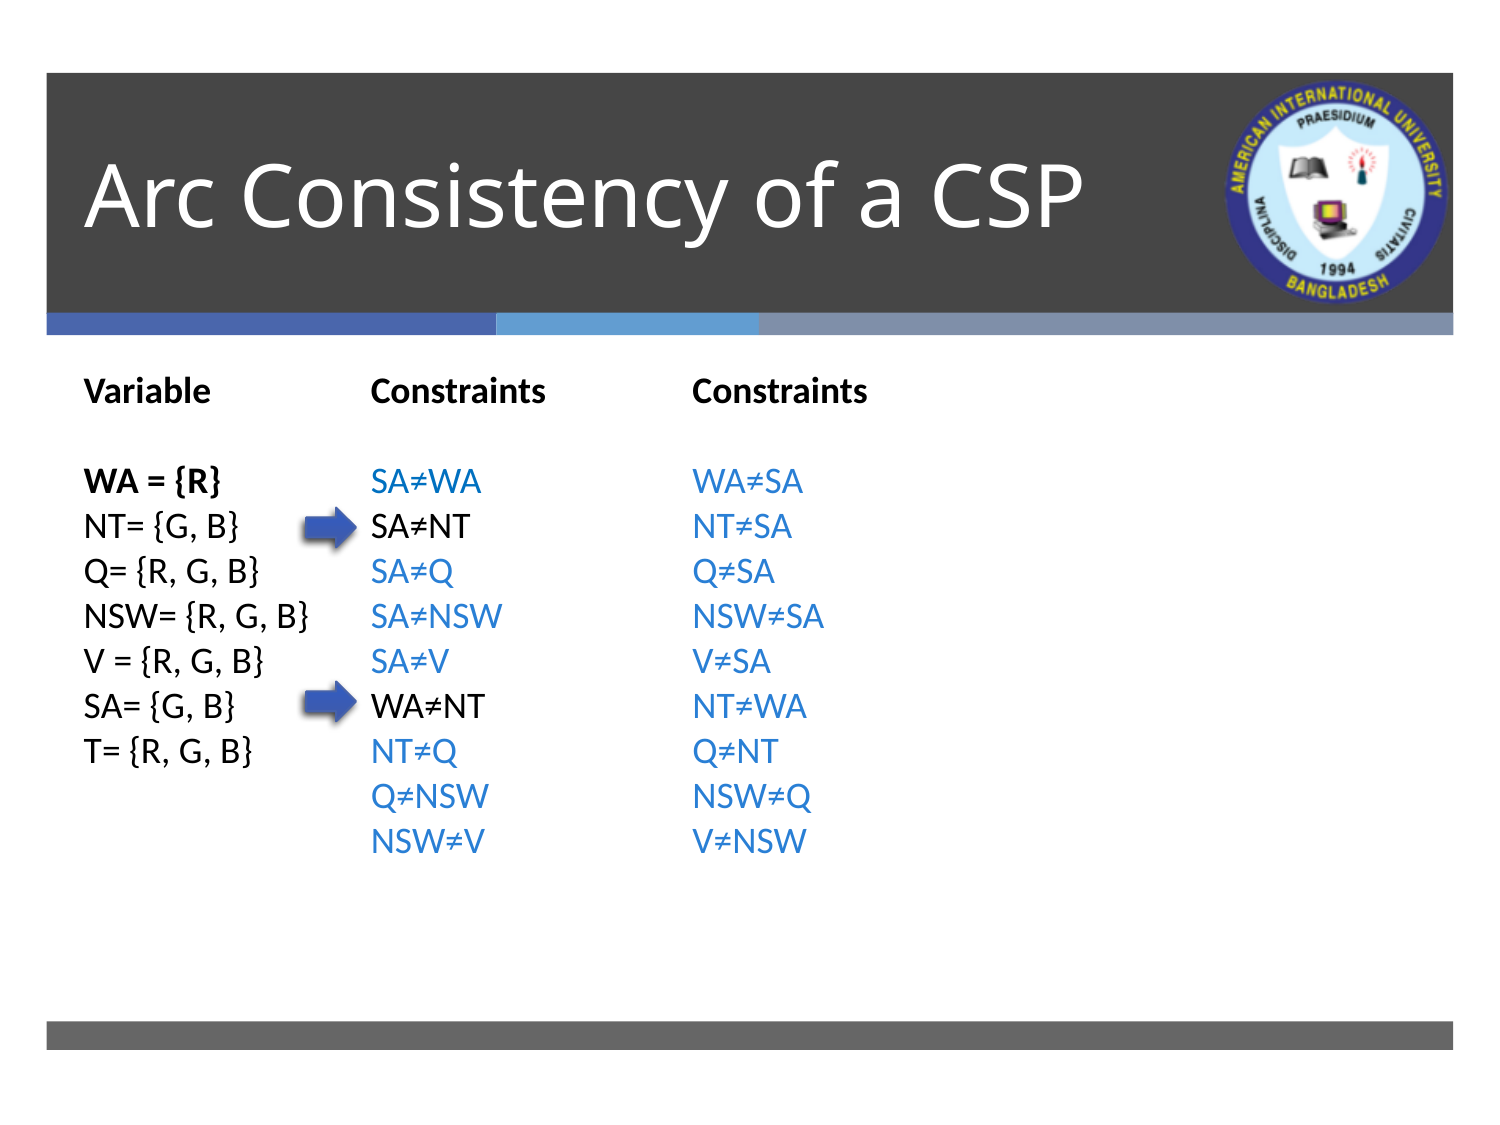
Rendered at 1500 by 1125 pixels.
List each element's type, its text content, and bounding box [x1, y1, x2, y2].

picture [1220, 75, 1454, 310]
text_box [305, 680, 357, 723]
title Arc Consistency of a CSP [69, 73, 1351, 253]
text_box [305, 506, 357, 549]
text_box Constraints WA≠SA NT≠SA Q≠SA NSW≠SA V≠SA NT≠WA Q≠NT NSW≠Q V≠NSW [677, 359, 1000, 914]
text_box Constraints SA≠WA SA≠NT SA≠Q SA≠NSW SA≠V WA≠NT NT≠Q Q≠NSW NSW≠V [356, 359, 677, 914]
text_box Variable WA = {R} NT= {G, B} Q= {R, G, B} NSW= {R, G, B} V = {R, G, B} SA= {G, B} T= {R, G, B} [69, 359, 356, 824]
